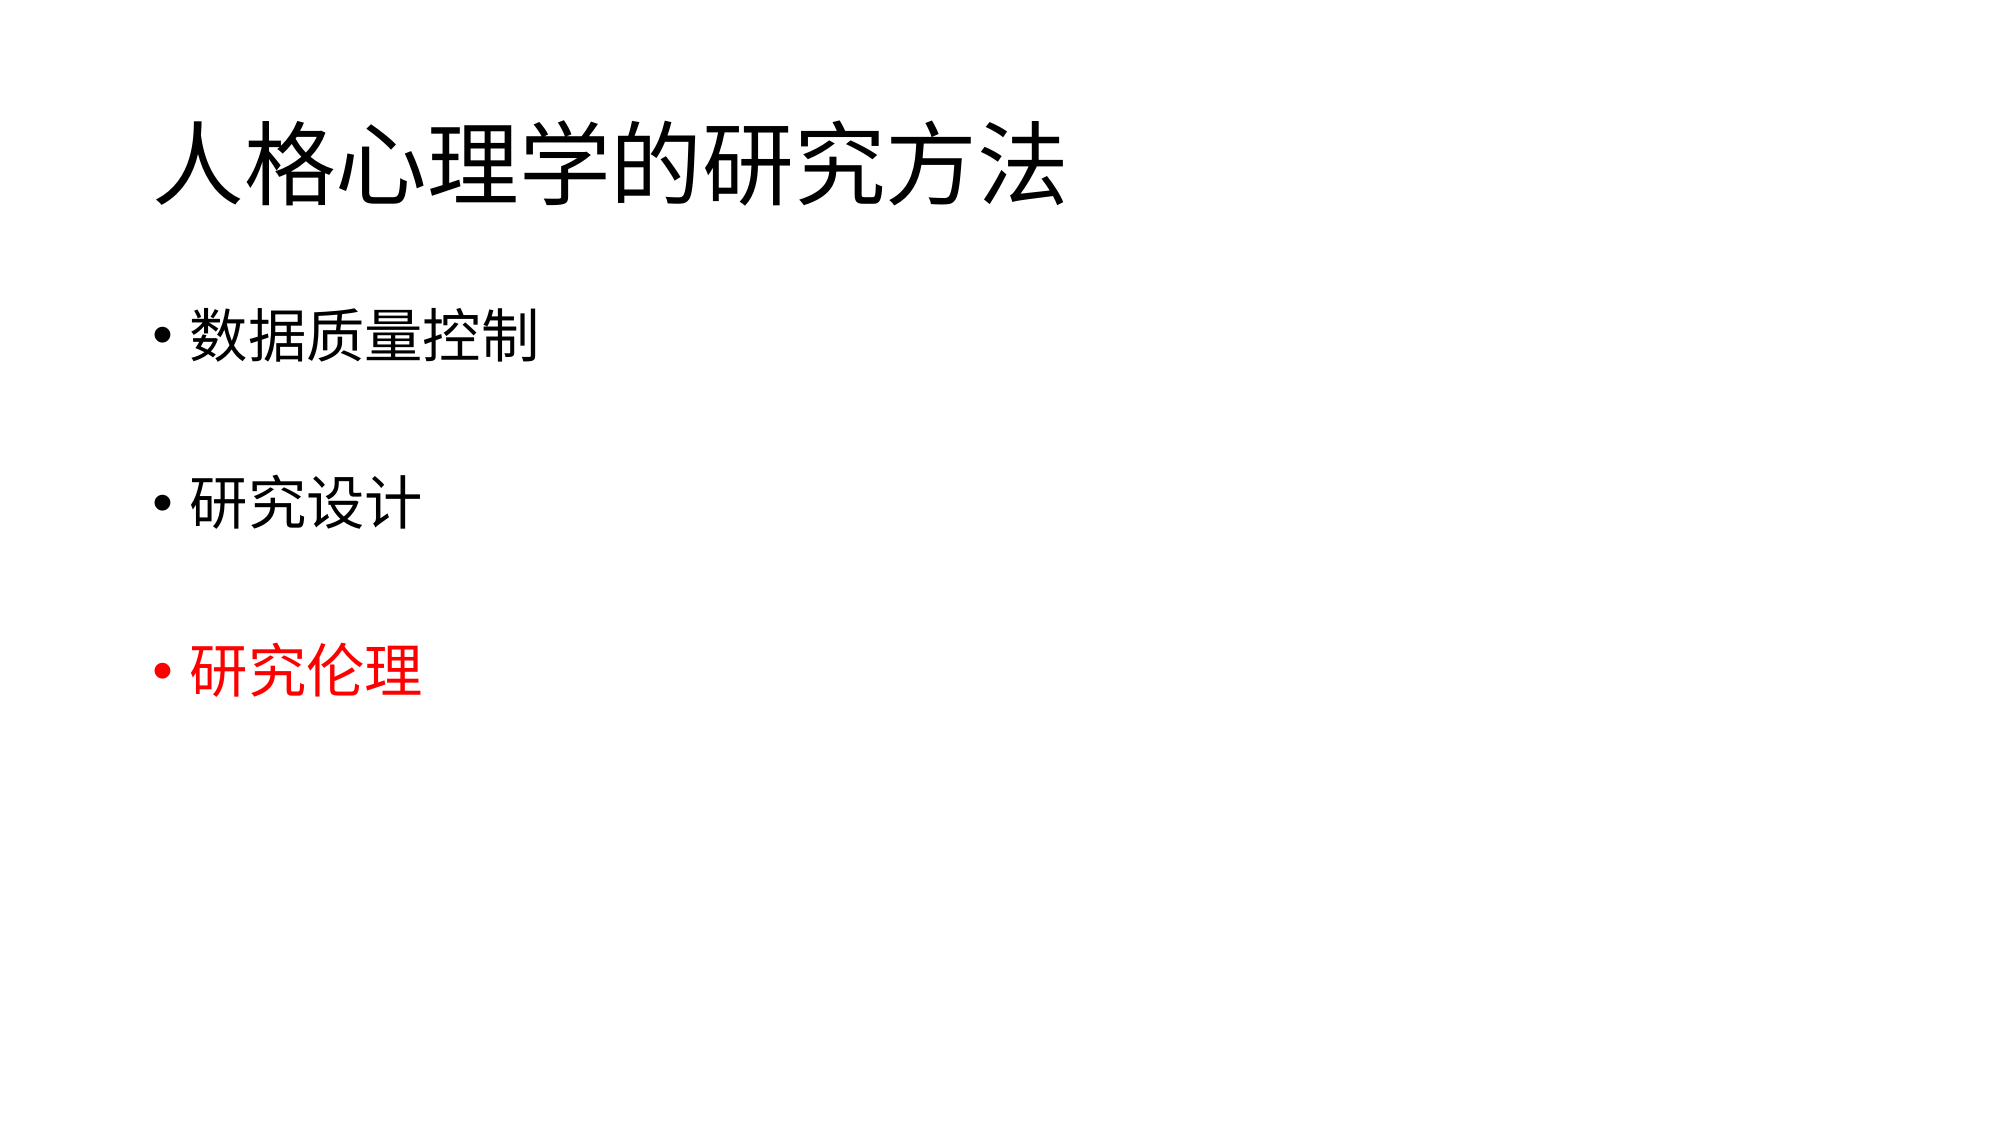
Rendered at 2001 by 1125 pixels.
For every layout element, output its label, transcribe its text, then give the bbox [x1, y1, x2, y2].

title 人格心理学的研究方法 [137, 59, 1863, 278]
list 数据质量控制 研究设计 研究伦理 [137, 299, 1863, 1014]
